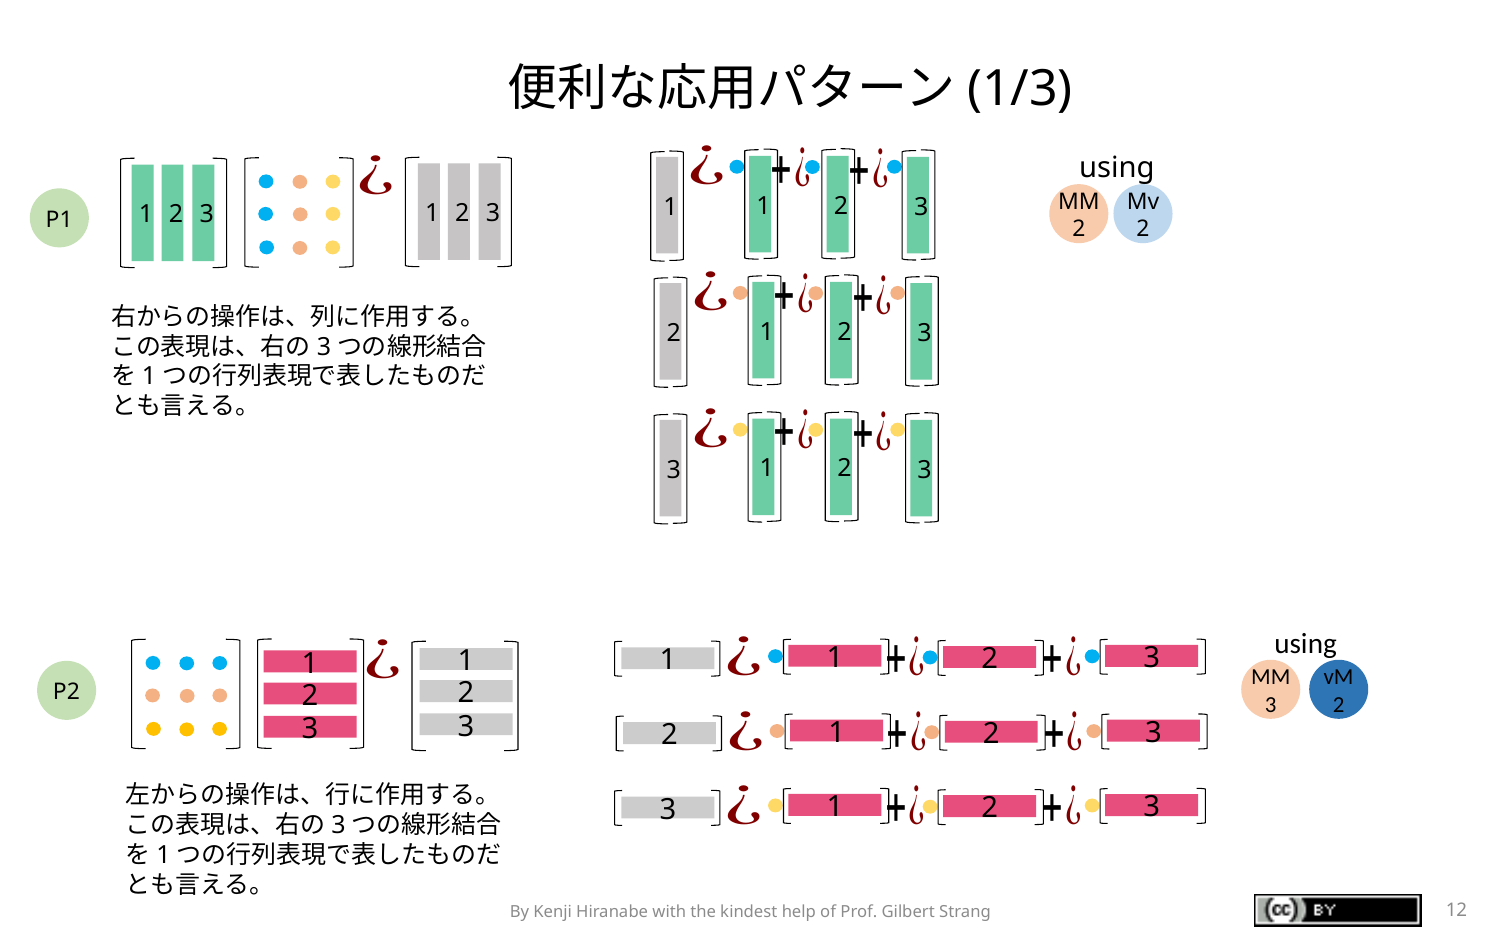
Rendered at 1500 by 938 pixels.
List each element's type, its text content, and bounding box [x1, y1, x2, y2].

text_box [711, 789, 721, 826]
text_box [614, 640, 623, 677]
text_box [212, 157, 228, 269]
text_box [405, 157, 512, 267]
text_box [1099, 788, 1108, 824]
text_box 3 [1108, 793, 1196, 817]
text_box 3 [1108, 644, 1196, 668]
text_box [411, 641, 519, 751]
text_box [923, 724, 939, 741]
text_box [880, 638, 890, 675]
text_box 2 [161, 164, 185, 262]
text_box [782, 787, 792, 824]
text_box 1 [131, 164, 155, 262]
text_box Mv2 [1112, 191, 1174, 245]
text_box [937, 789, 946, 826]
text_box [1196, 787, 1206, 824]
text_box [131, 639, 240, 749]
text_box [1034, 789, 1044, 826]
text_box 便利な応用パターン(1/3) [492, 48, 1088, 123]
text_box [711, 640, 721, 677]
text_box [653, 267, 939, 388]
text_box 3 [191, 164, 212, 262]
text_box MM 3 [1240, 661, 1302, 720]
footer By Kenji Hiranabe with the kindest help of Prof. Gilbert Strang [453, 885, 1049, 936]
text_box 3 [263, 715, 358, 739]
text_box 1 [791, 793, 880, 817]
text_box [766, 797, 782, 814]
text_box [653, 404, 939, 524]
text_box using [1064, 141, 1170, 191]
slide_number 12 [1144, 885, 1483, 936]
text_box [766, 648, 782, 665]
text_box 1 [793, 718, 881, 742]
text_box [1083, 648, 1099, 665]
text_box vM2 [1308, 658, 1370, 720]
text_box [768, 722, 784, 740]
text_box [1099, 638, 1108, 675]
text_box P2 [36, 659, 98, 721]
text_box [1034, 639, 1044, 676]
text_box [1101, 713, 1110, 750]
text_box 3 [623, 796, 711, 819]
text_box 1 [263, 649, 358, 673]
text_box [921, 798, 937, 815]
text_box [712, 715, 723, 752]
text_box [615, 715, 624, 752]
text_box [1083, 797, 1099, 814]
text_box using [1259, 617, 1352, 668]
text_box [937, 639, 946, 676]
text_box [244, 157, 354, 268]
text_box [880, 787, 890, 824]
text_box 3 [1110, 719, 1198, 743]
text_box 左からの操作は、行に作用する。 この表現は、右の3つの線形結合を1つの行列表現で表したものだとも言える。 [110, 771, 542, 906]
text_box 2 [946, 794, 1034, 818]
text_box [120, 157, 135, 269]
text_box 右からの操作は、列に作用する。 この表現は、右の3つの線形結合を1つの行列表現で表したものだとも言える。 [96, 292, 527, 428]
text_box [921, 649, 937, 666]
text_box [784, 713, 793, 750]
text_box [257, 638, 272, 749]
text_box 2 [946, 645, 1034, 669]
text_box [939, 714, 948, 751]
text_box 2 [263, 682, 358, 706]
text_box [881, 713, 891, 750]
text_box 1 [791, 644, 880, 668]
text_box [614, 789, 623, 826]
text_box 1 [623, 646, 711, 670]
text_box [782, 638, 792, 675]
text_box [1196, 638, 1206, 675]
text_box 2 [948, 720, 1036, 744]
text_box [1198, 713, 1208, 750]
text_box [349, 638, 365, 749]
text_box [650, 141, 935, 262]
text_box [1085, 723, 1101, 740]
text_box 2 [624, 721, 712, 745]
text_box MM 2 [1048, 186, 1110, 245]
text_box P1 [28, 187, 90, 249]
text_box [1036, 714, 1046, 751]
